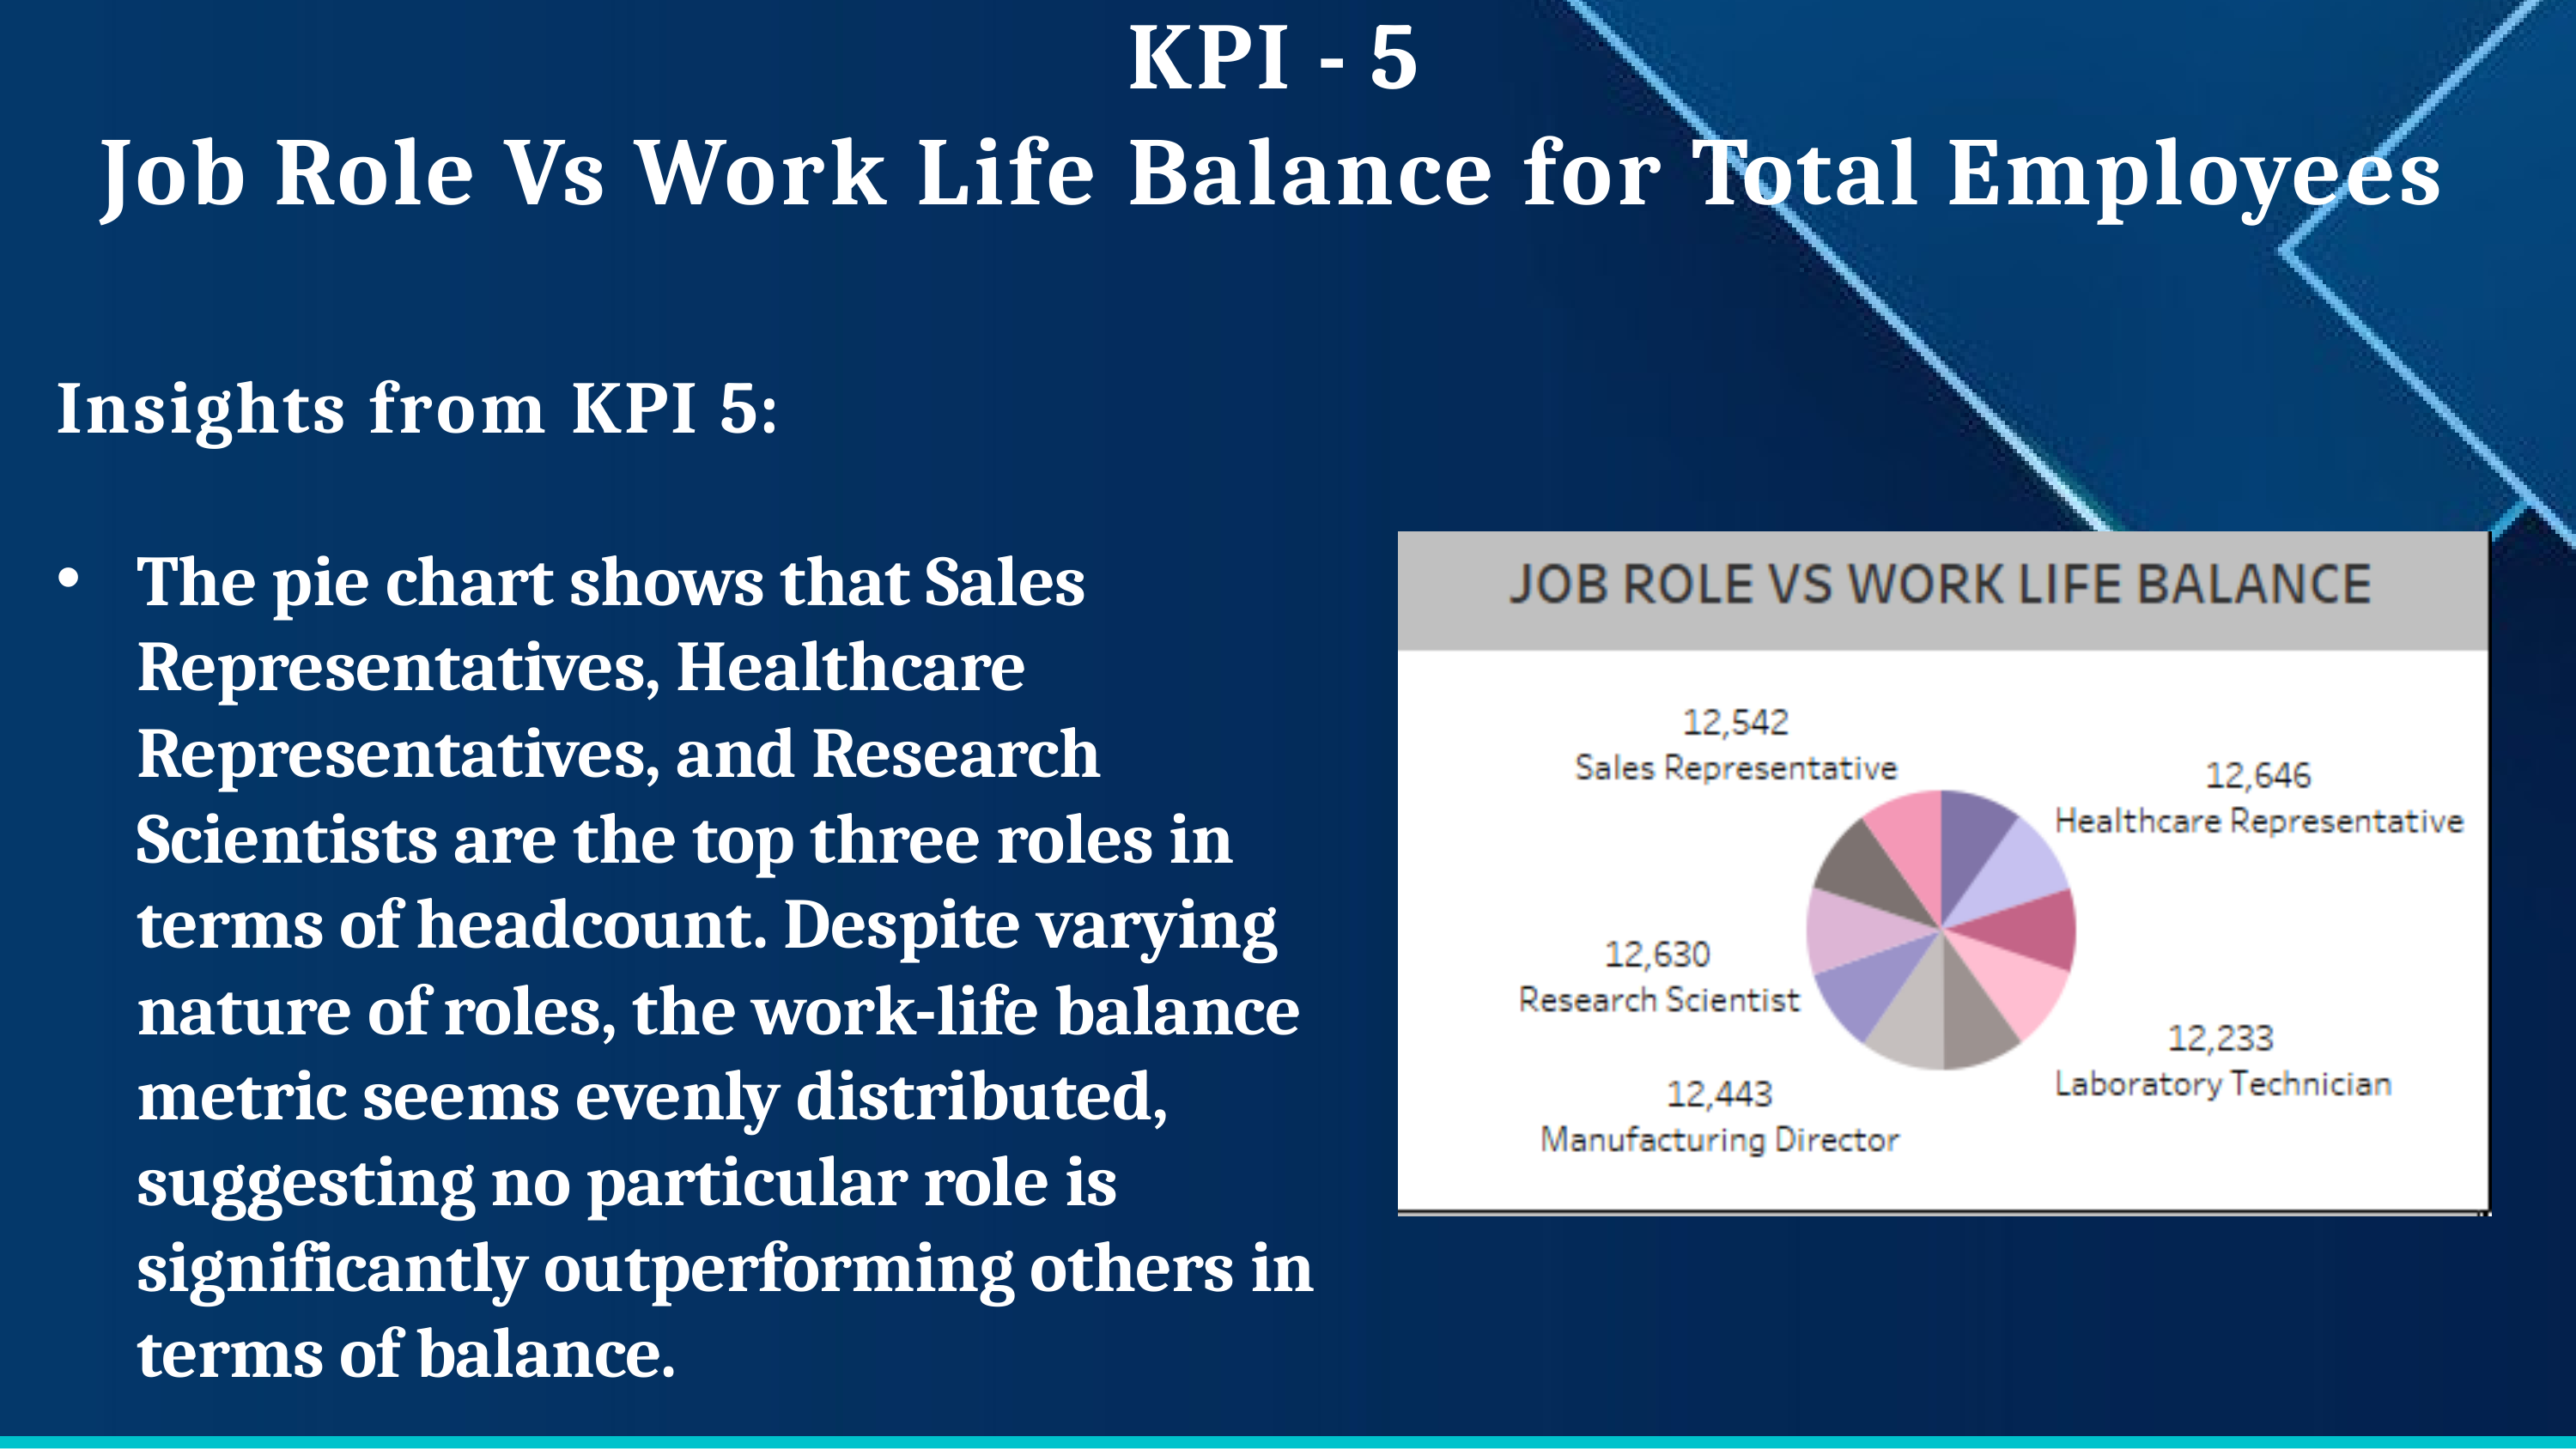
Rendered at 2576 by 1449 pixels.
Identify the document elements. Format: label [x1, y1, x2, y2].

picture [1398, 530, 2492, 1216]
text_box [0, 0, 2576, 1436]
text_box [0, 1446, 2576, 1449]
